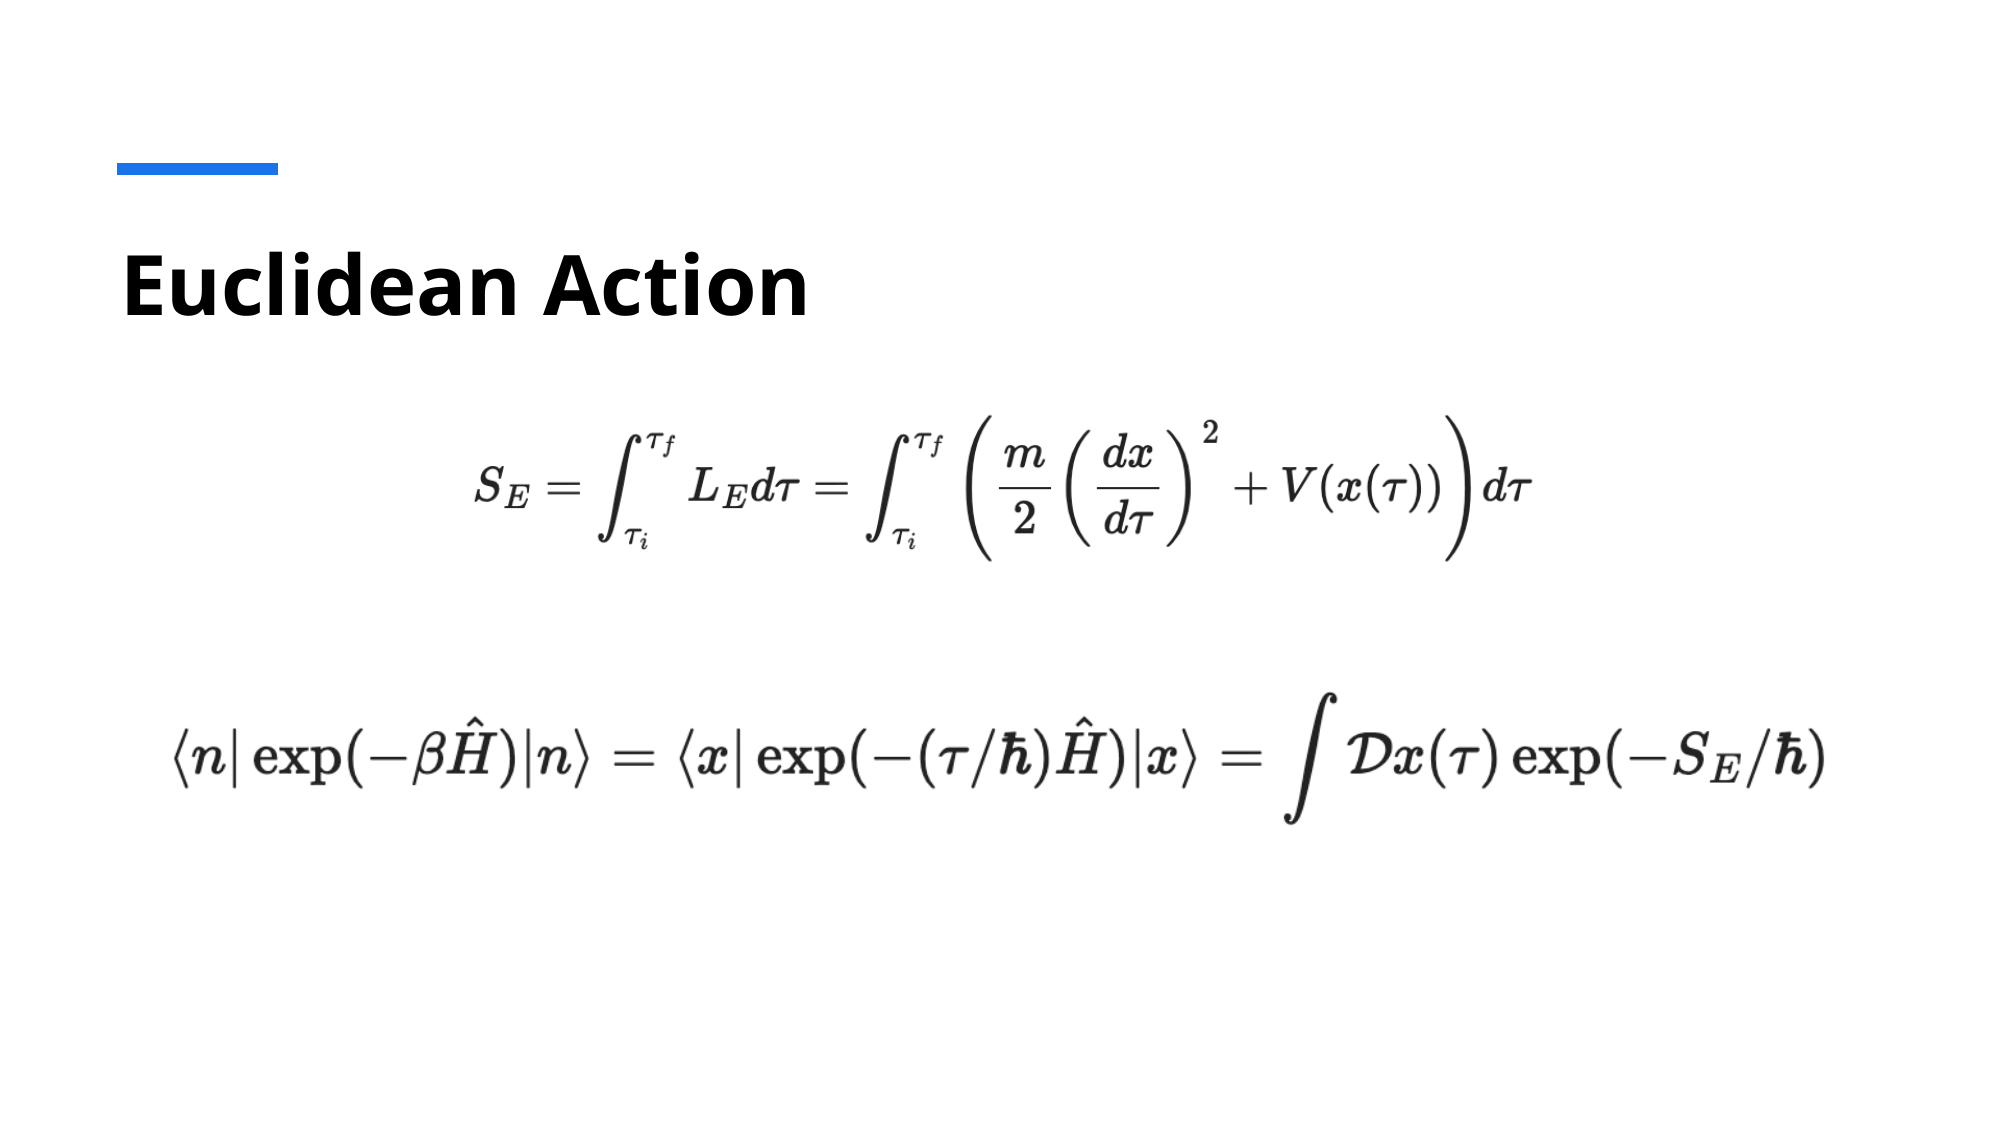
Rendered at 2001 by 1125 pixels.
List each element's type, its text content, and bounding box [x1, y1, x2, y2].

picture [158, 667, 1842, 865]
title Euclidean Action [105, 224, 1892, 405]
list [455, 404, 1545, 587]
